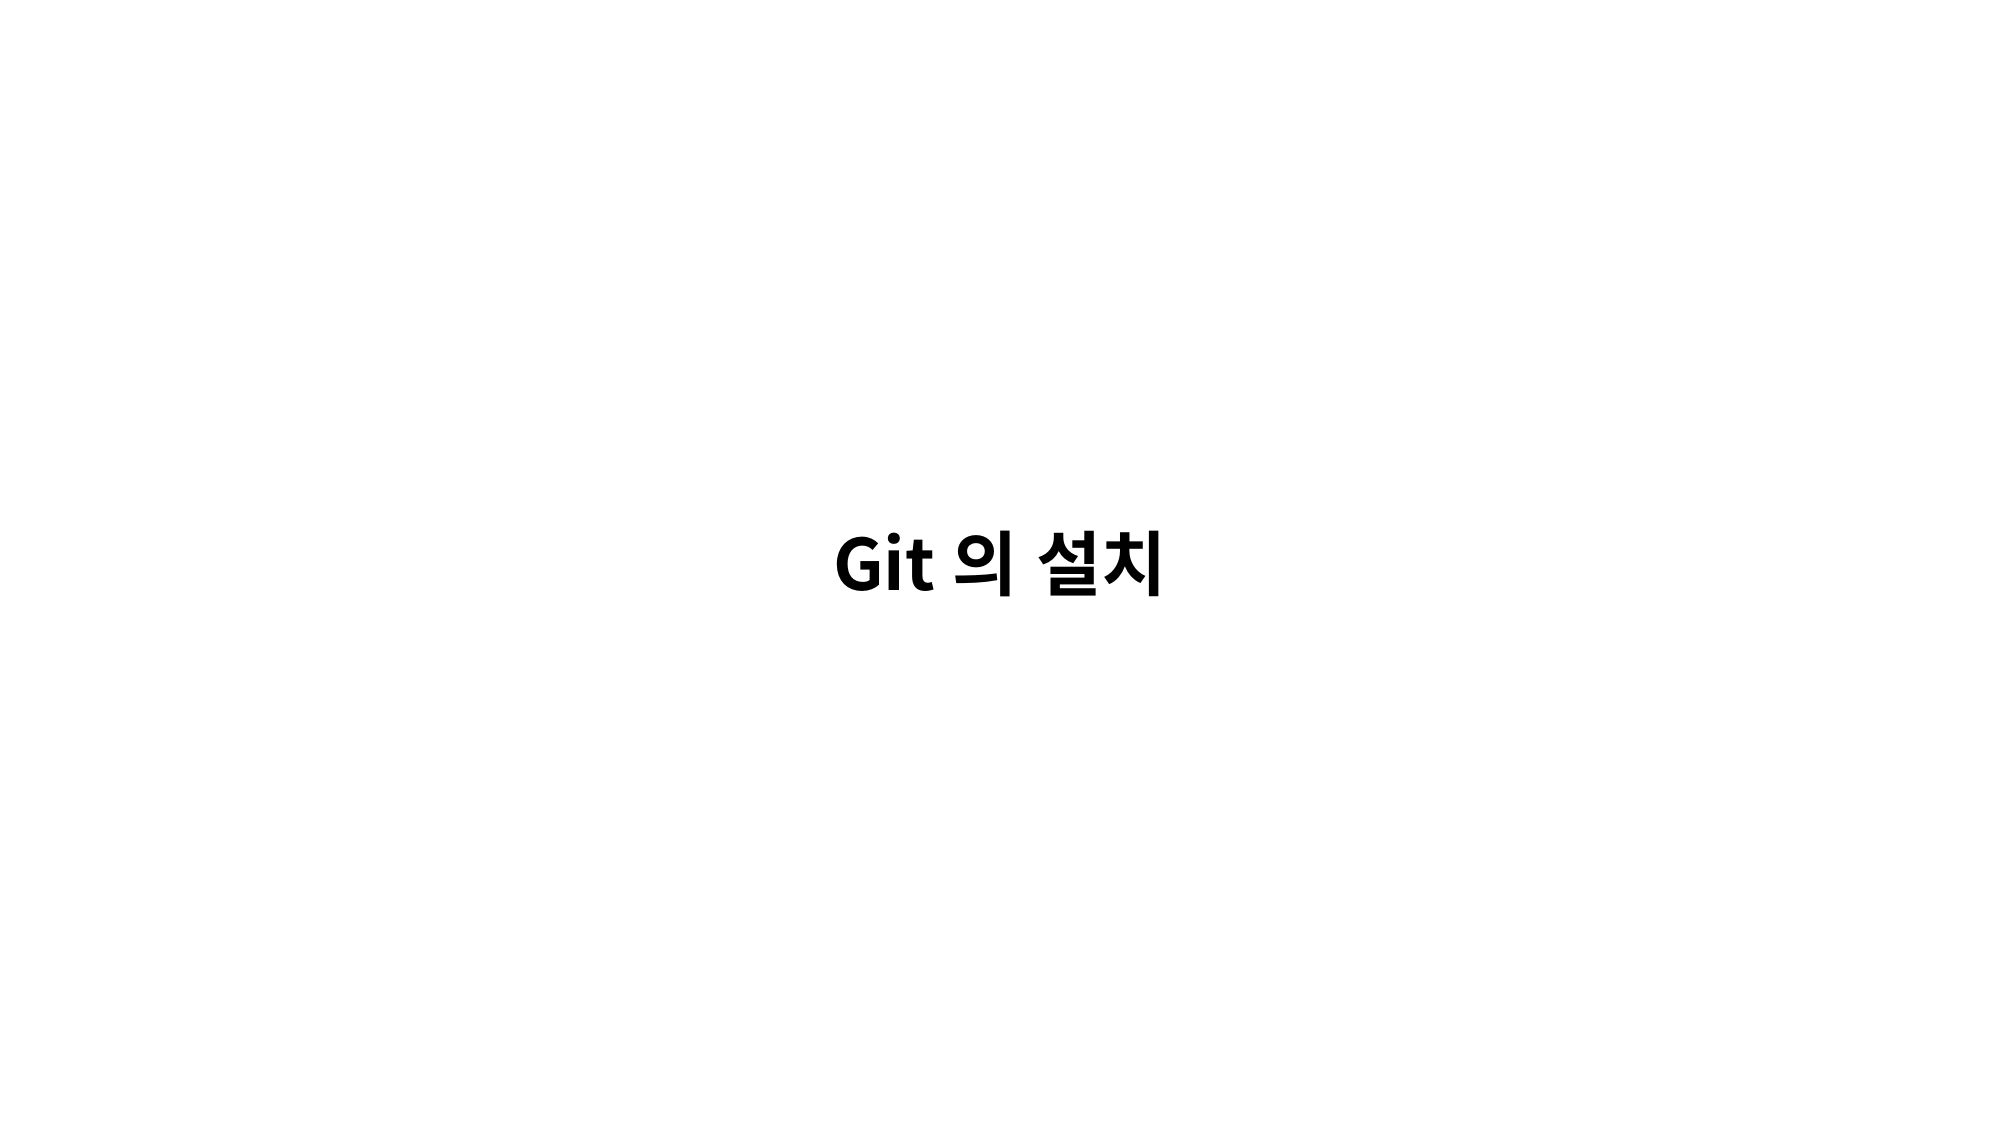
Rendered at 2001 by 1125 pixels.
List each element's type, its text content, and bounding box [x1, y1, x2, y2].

text_box Git의 설치 [818, 511, 1182, 612]
